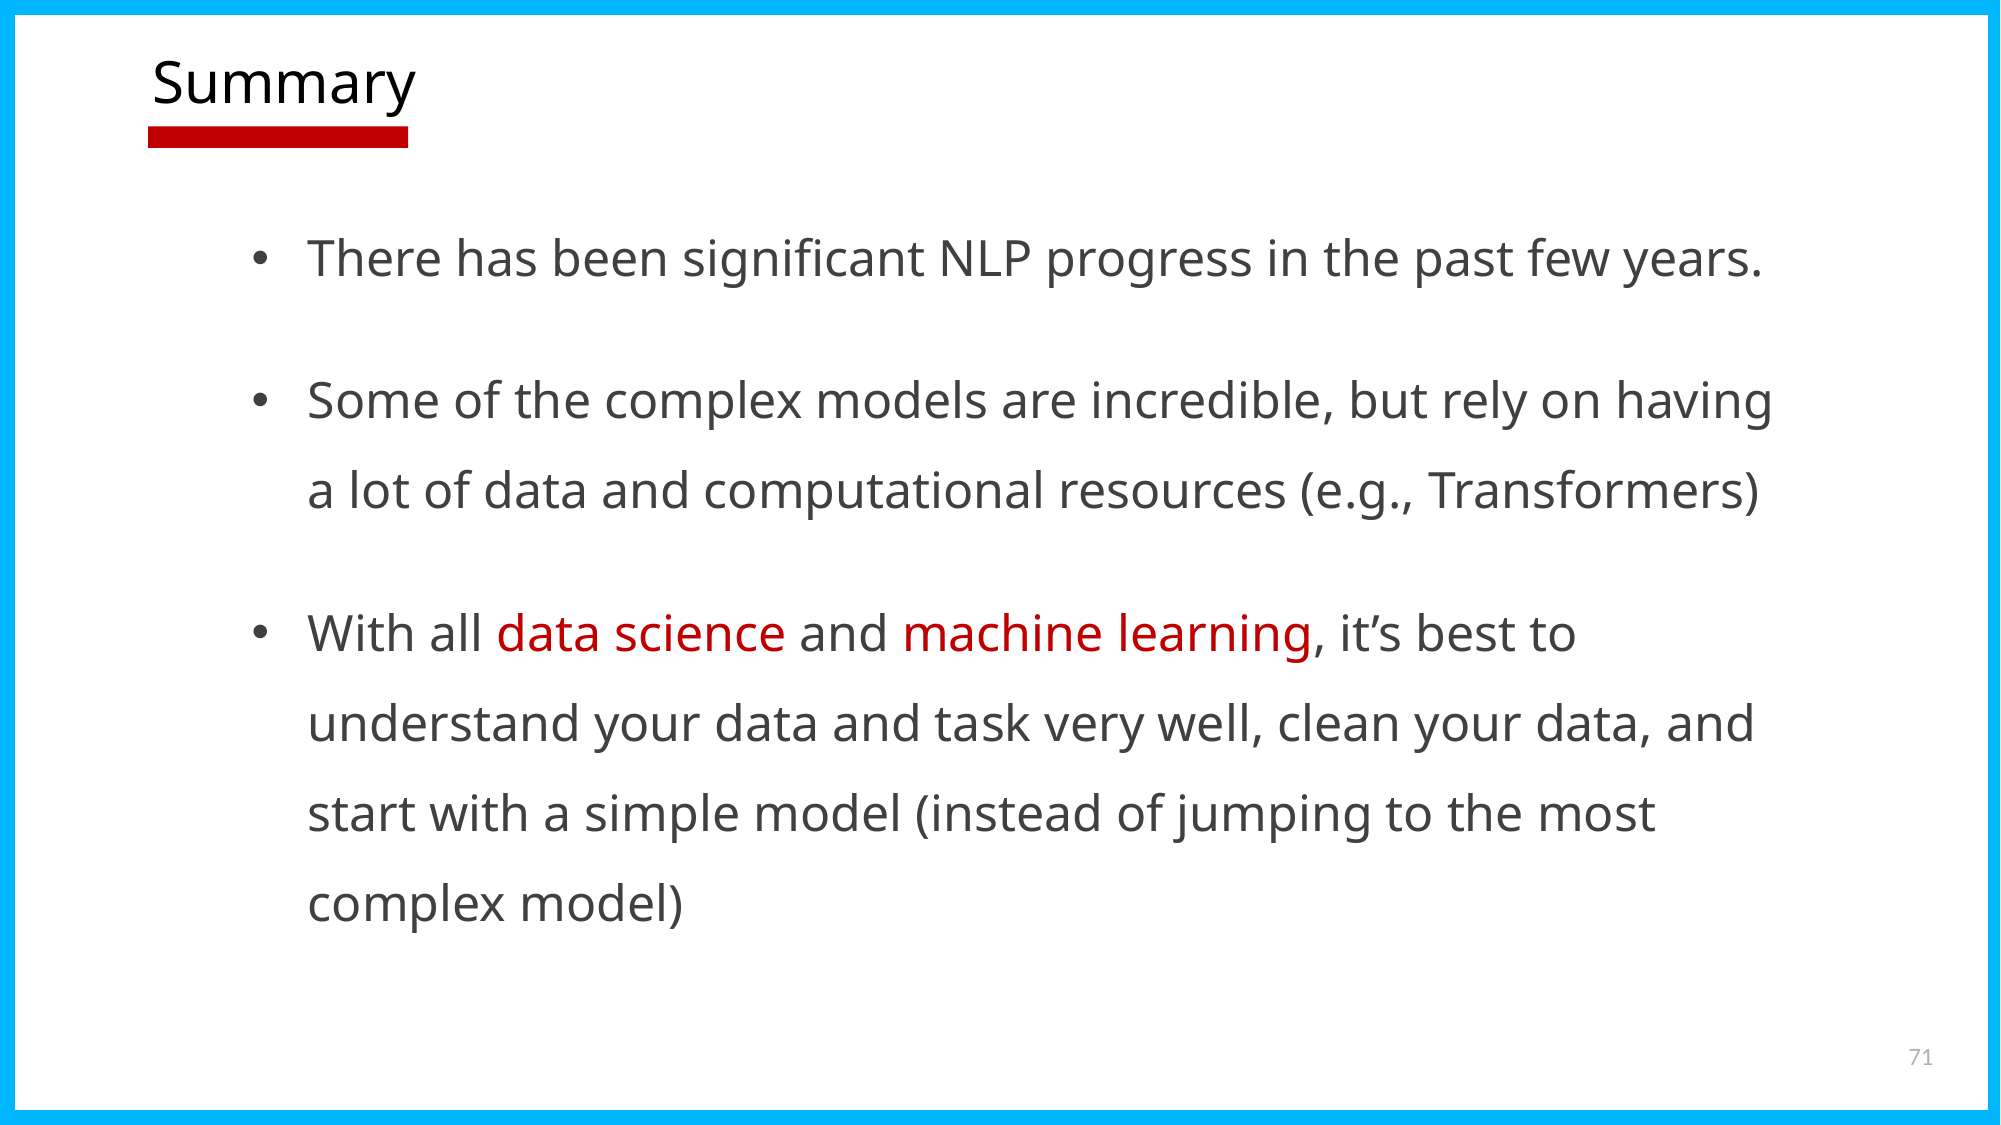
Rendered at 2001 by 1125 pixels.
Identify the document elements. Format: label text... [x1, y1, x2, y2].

title Summary [137, 45, 1586, 148]
slide_number 71 [1498, 1025, 1949, 1086]
text_box There has been significant NLP progress in the past few years. Some of the complex models are incredible, but rely on having a lot of data and computational resources (e.g., Transformers) With all data science and machine learning, it’s best to understand your data and task very well, clean your data, and start with a simple model (instead of jumping to the most complex model) [236, 189, 1815, 1051]
text_box [147, 125, 409, 149]
